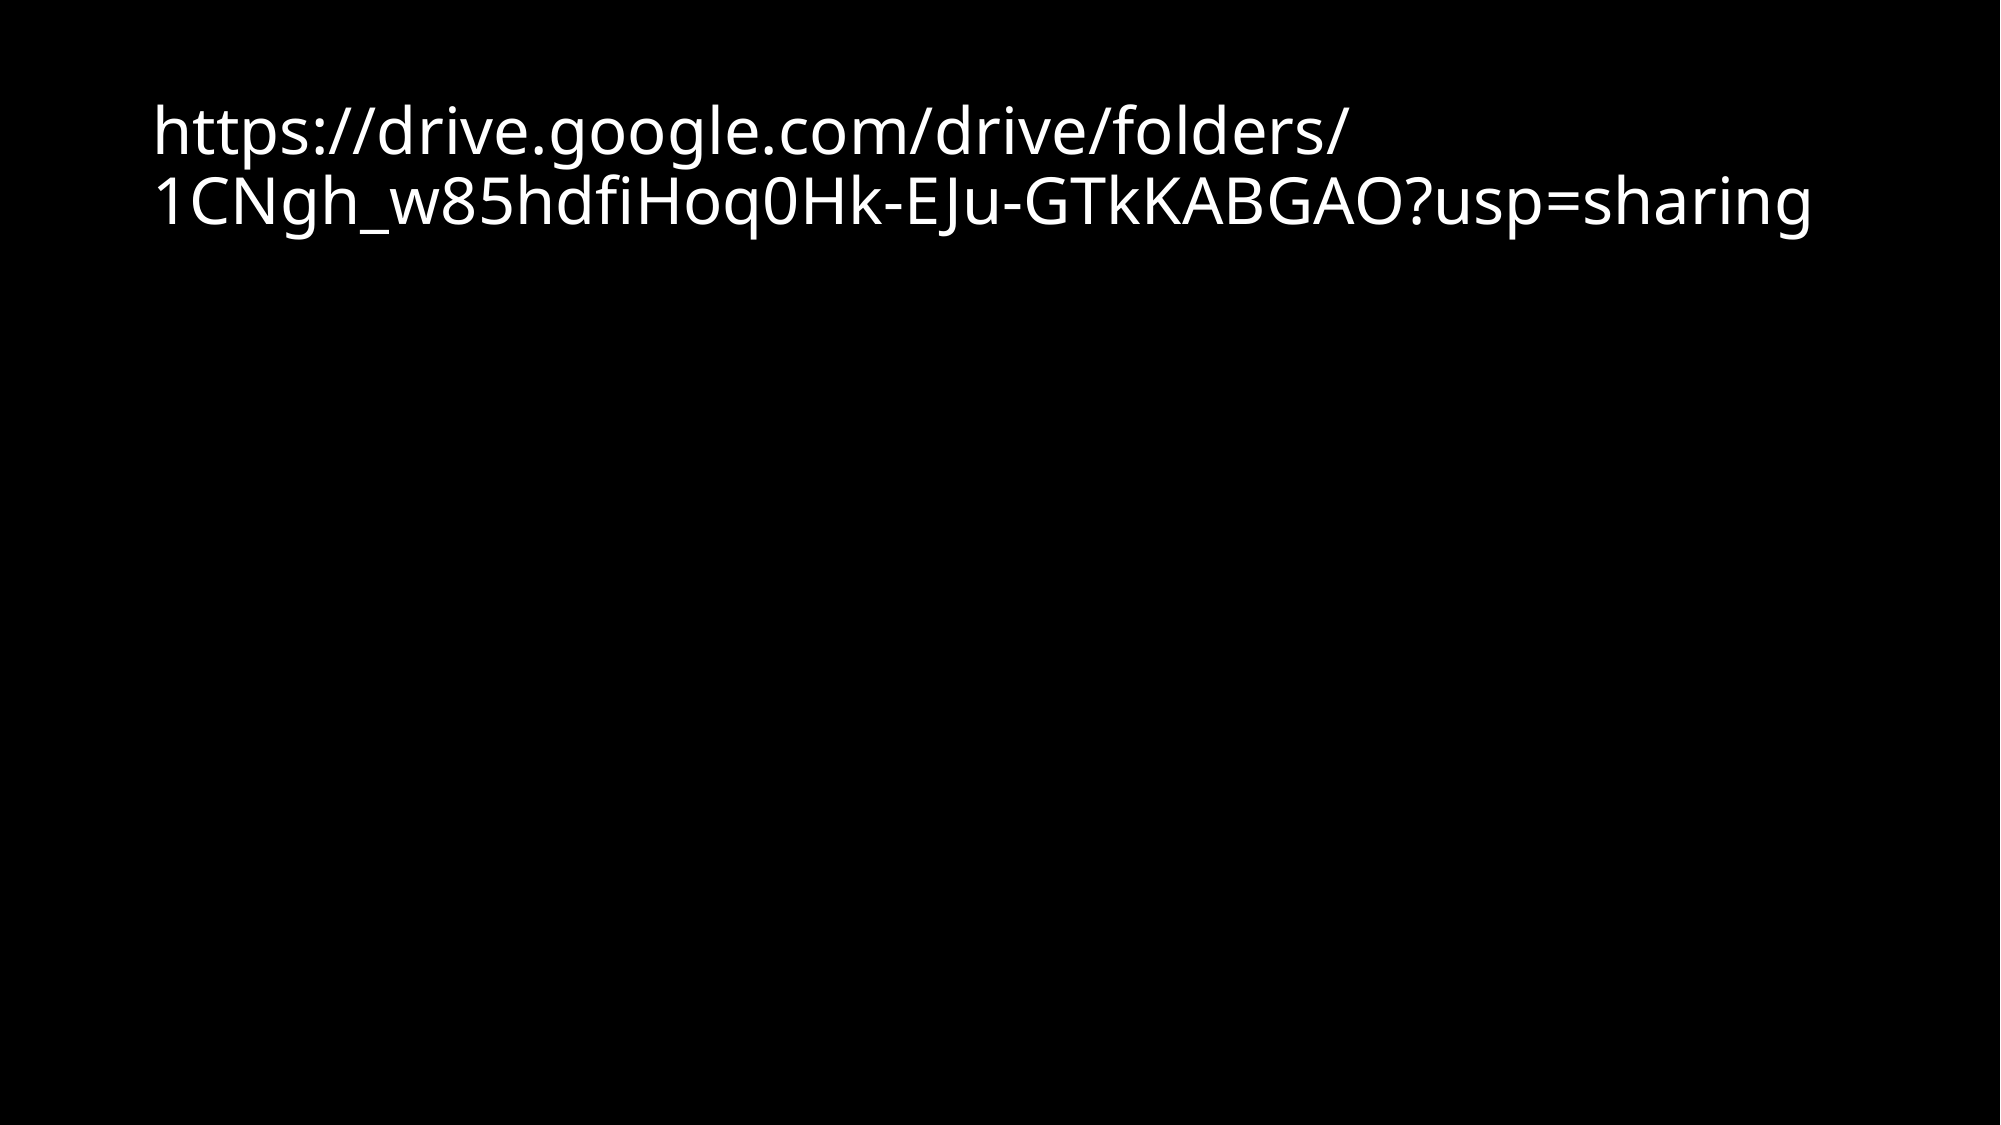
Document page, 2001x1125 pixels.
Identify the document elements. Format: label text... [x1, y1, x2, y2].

title https://drive.google.com/drive/folders/1CNgh_w85hdfiHoq0Hk-EJu-GTkKABGAO?usp=sharing [137, 59, 1863, 278]
